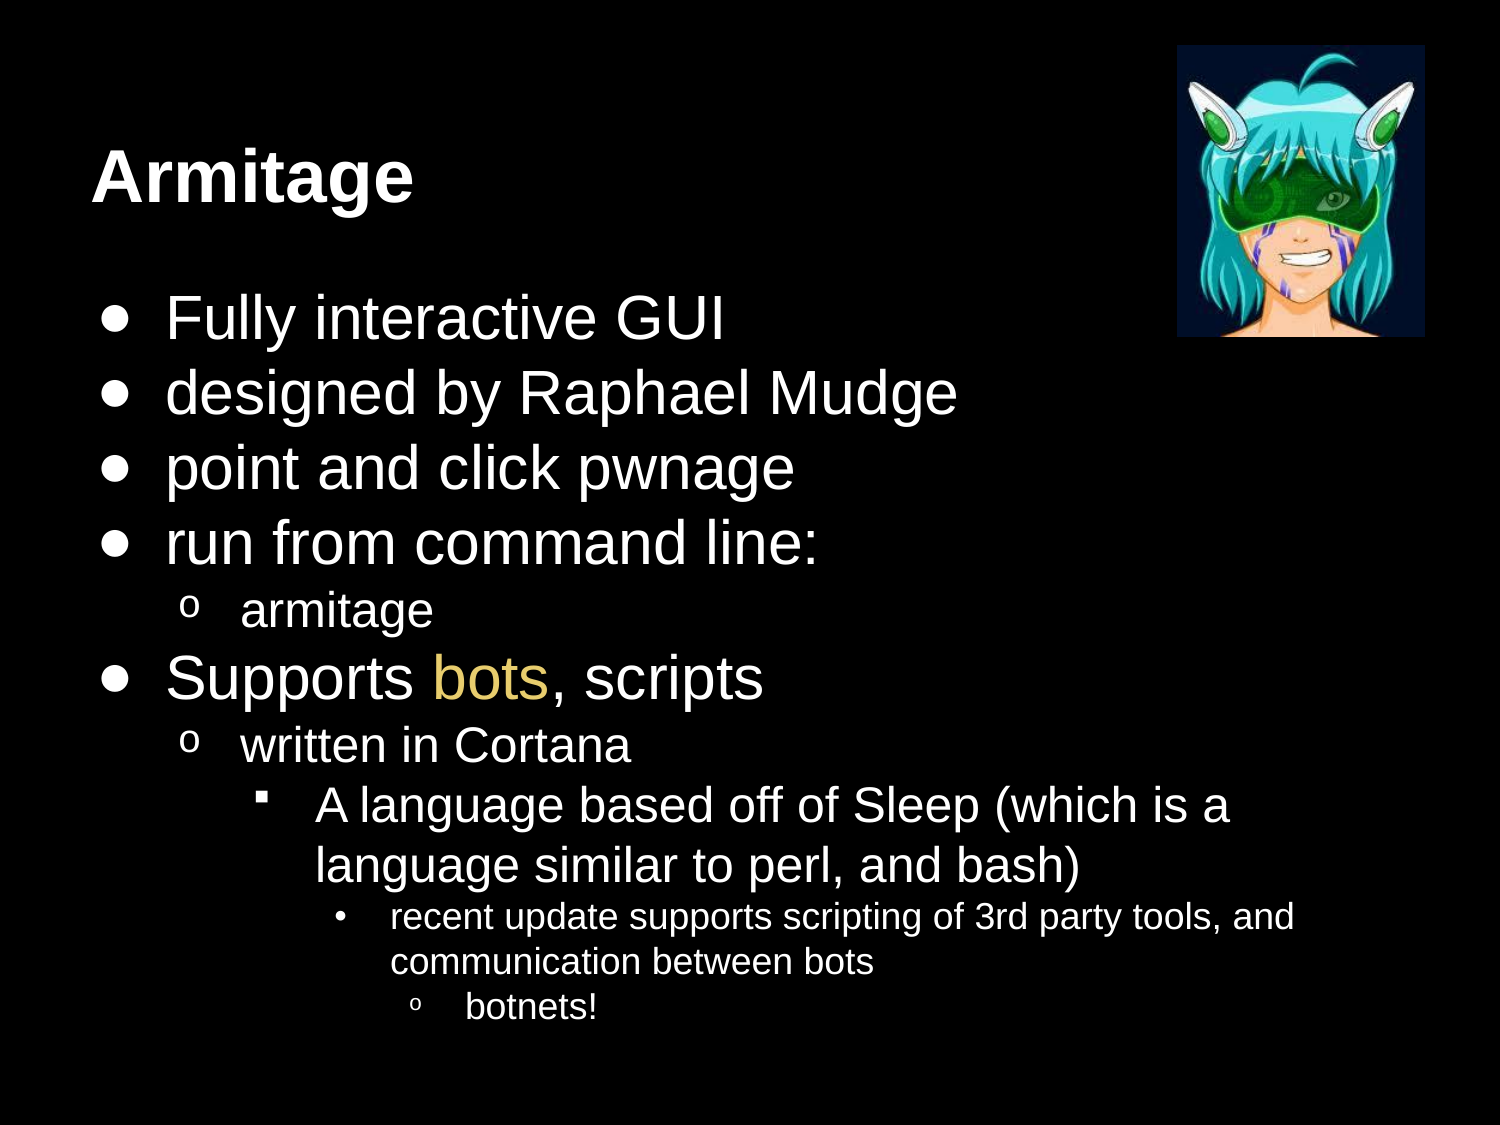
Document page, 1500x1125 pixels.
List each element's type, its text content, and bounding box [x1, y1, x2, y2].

list Fully interactive GUI designed by Raphael Mudge point and click pwnage run from command line: armitage Supports bots, scripts written in Cortana A language based off of Sleep (which is a language similar to perl, and bash) recent update supports scripting of 3rd party tools, and communication between bots botnets! [75, 262, 1425, 1078]
title Armitage [75, 45, 1174, 233]
picture [1176, 44, 1426, 337]
